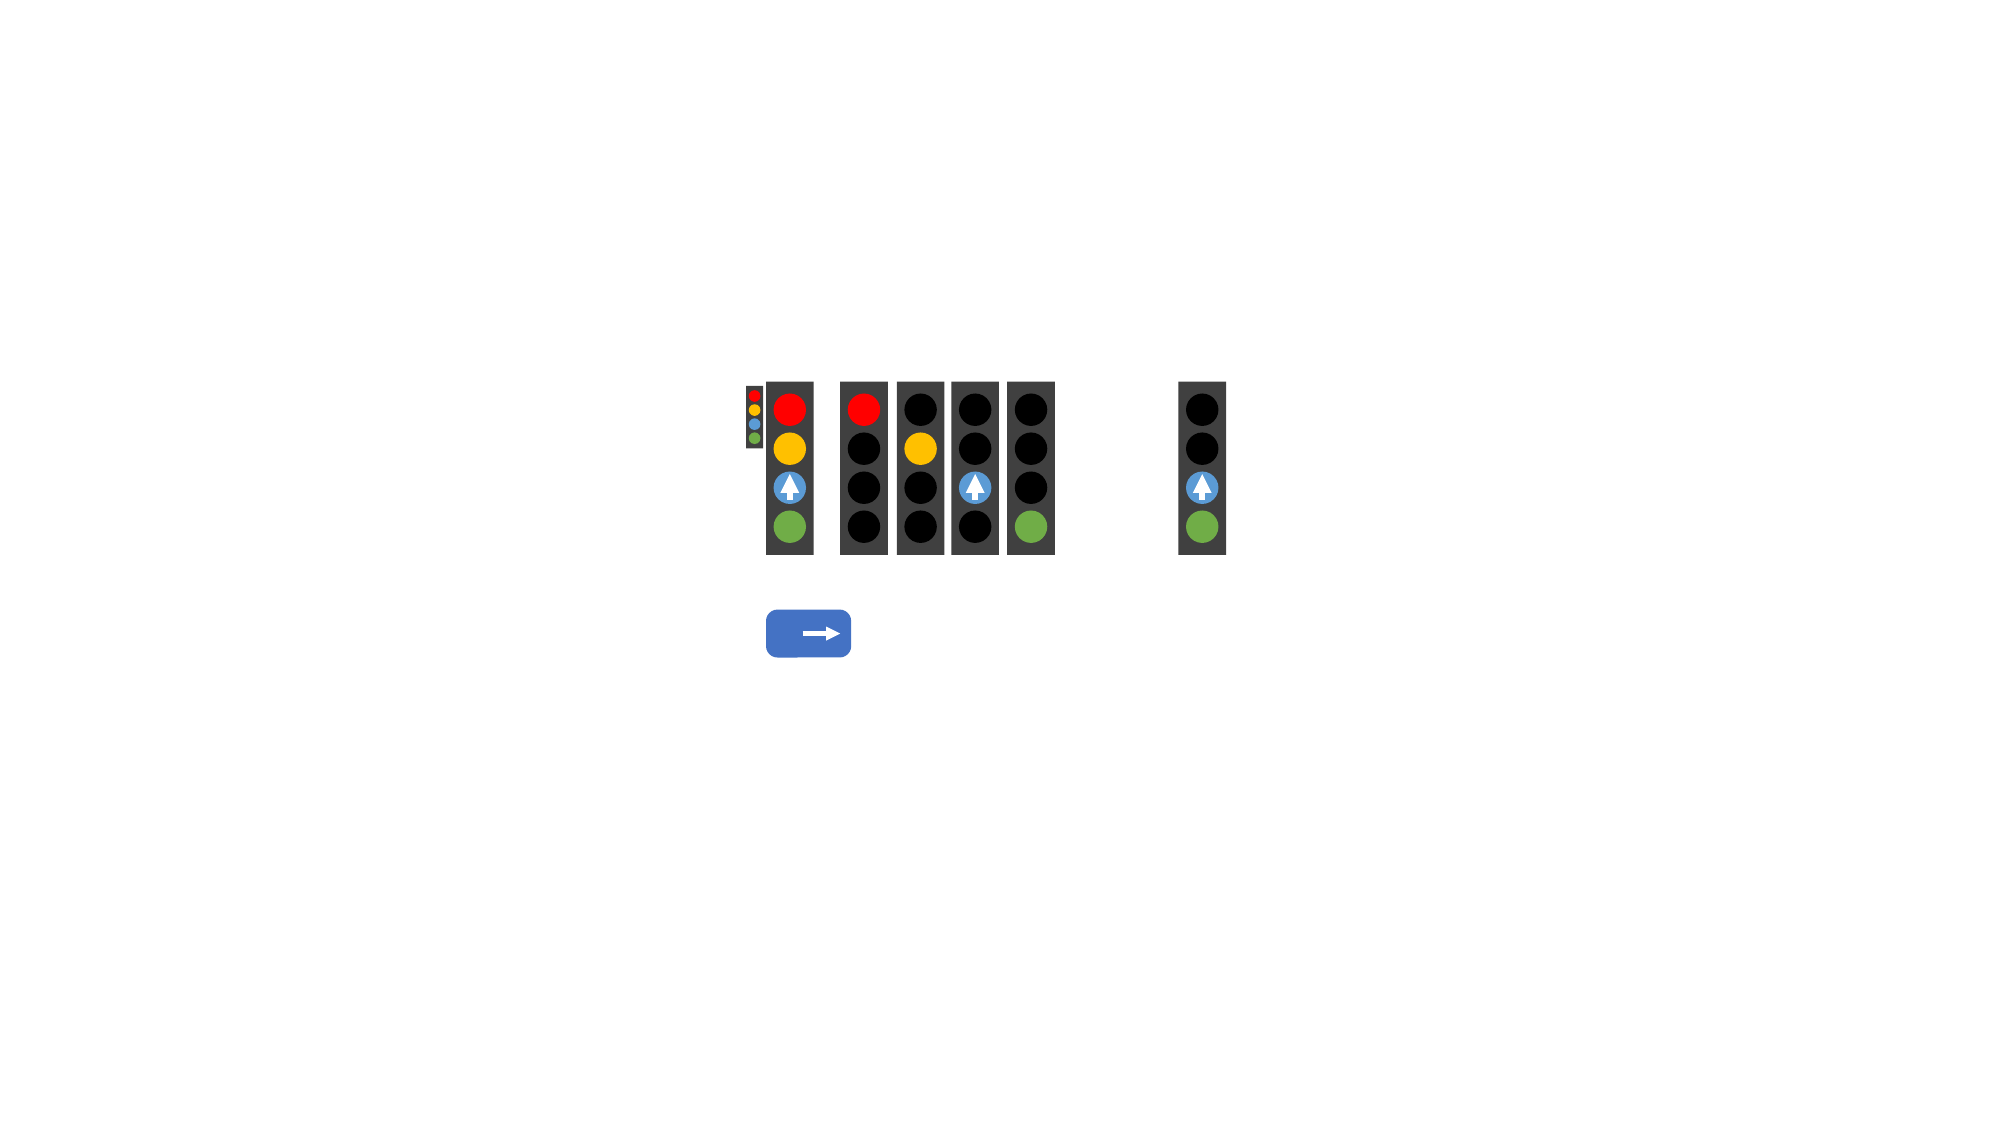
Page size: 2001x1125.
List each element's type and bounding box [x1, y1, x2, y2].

text_box [957, 509, 993, 544]
text_box [1013, 392, 1049, 428]
text_box [903, 431, 938, 466]
text_box [765, 381, 814, 555]
text_box [957, 431, 993, 466]
text_box [1184, 392, 1220, 428]
text_box [1013, 431, 1049, 466]
text_box [957, 392, 993, 428]
text_box [746, 385, 764, 449]
text_box [1177, 381, 1227, 556]
text_box [903, 509, 938, 544]
text_box [846, 470, 882, 506]
text_box [839, 381, 889, 556]
text_box [896, 381, 946, 556]
text_box [764, 608, 853, 659]
text_box [846, 392, 882, 428]
text_box [950, 381, 1000, 556]
text_box [846, 509, 882, 544]
text_box [903, 470, 938, 506]
text_box [957, 470, 993, 506]
text_box [903, 392, 938, 428]
text_box [1013, 470, 1049, 506]
text_box [1184, 470, 1220, 506]
text_box [846, 431, 882, 466]
text_box [1013, 509, 1049, 544]
text_box [1006, 381, 1056, 556]
text_box [1184, 431, 1220, 466]
text_box [1184, 509, 1220, 544]
